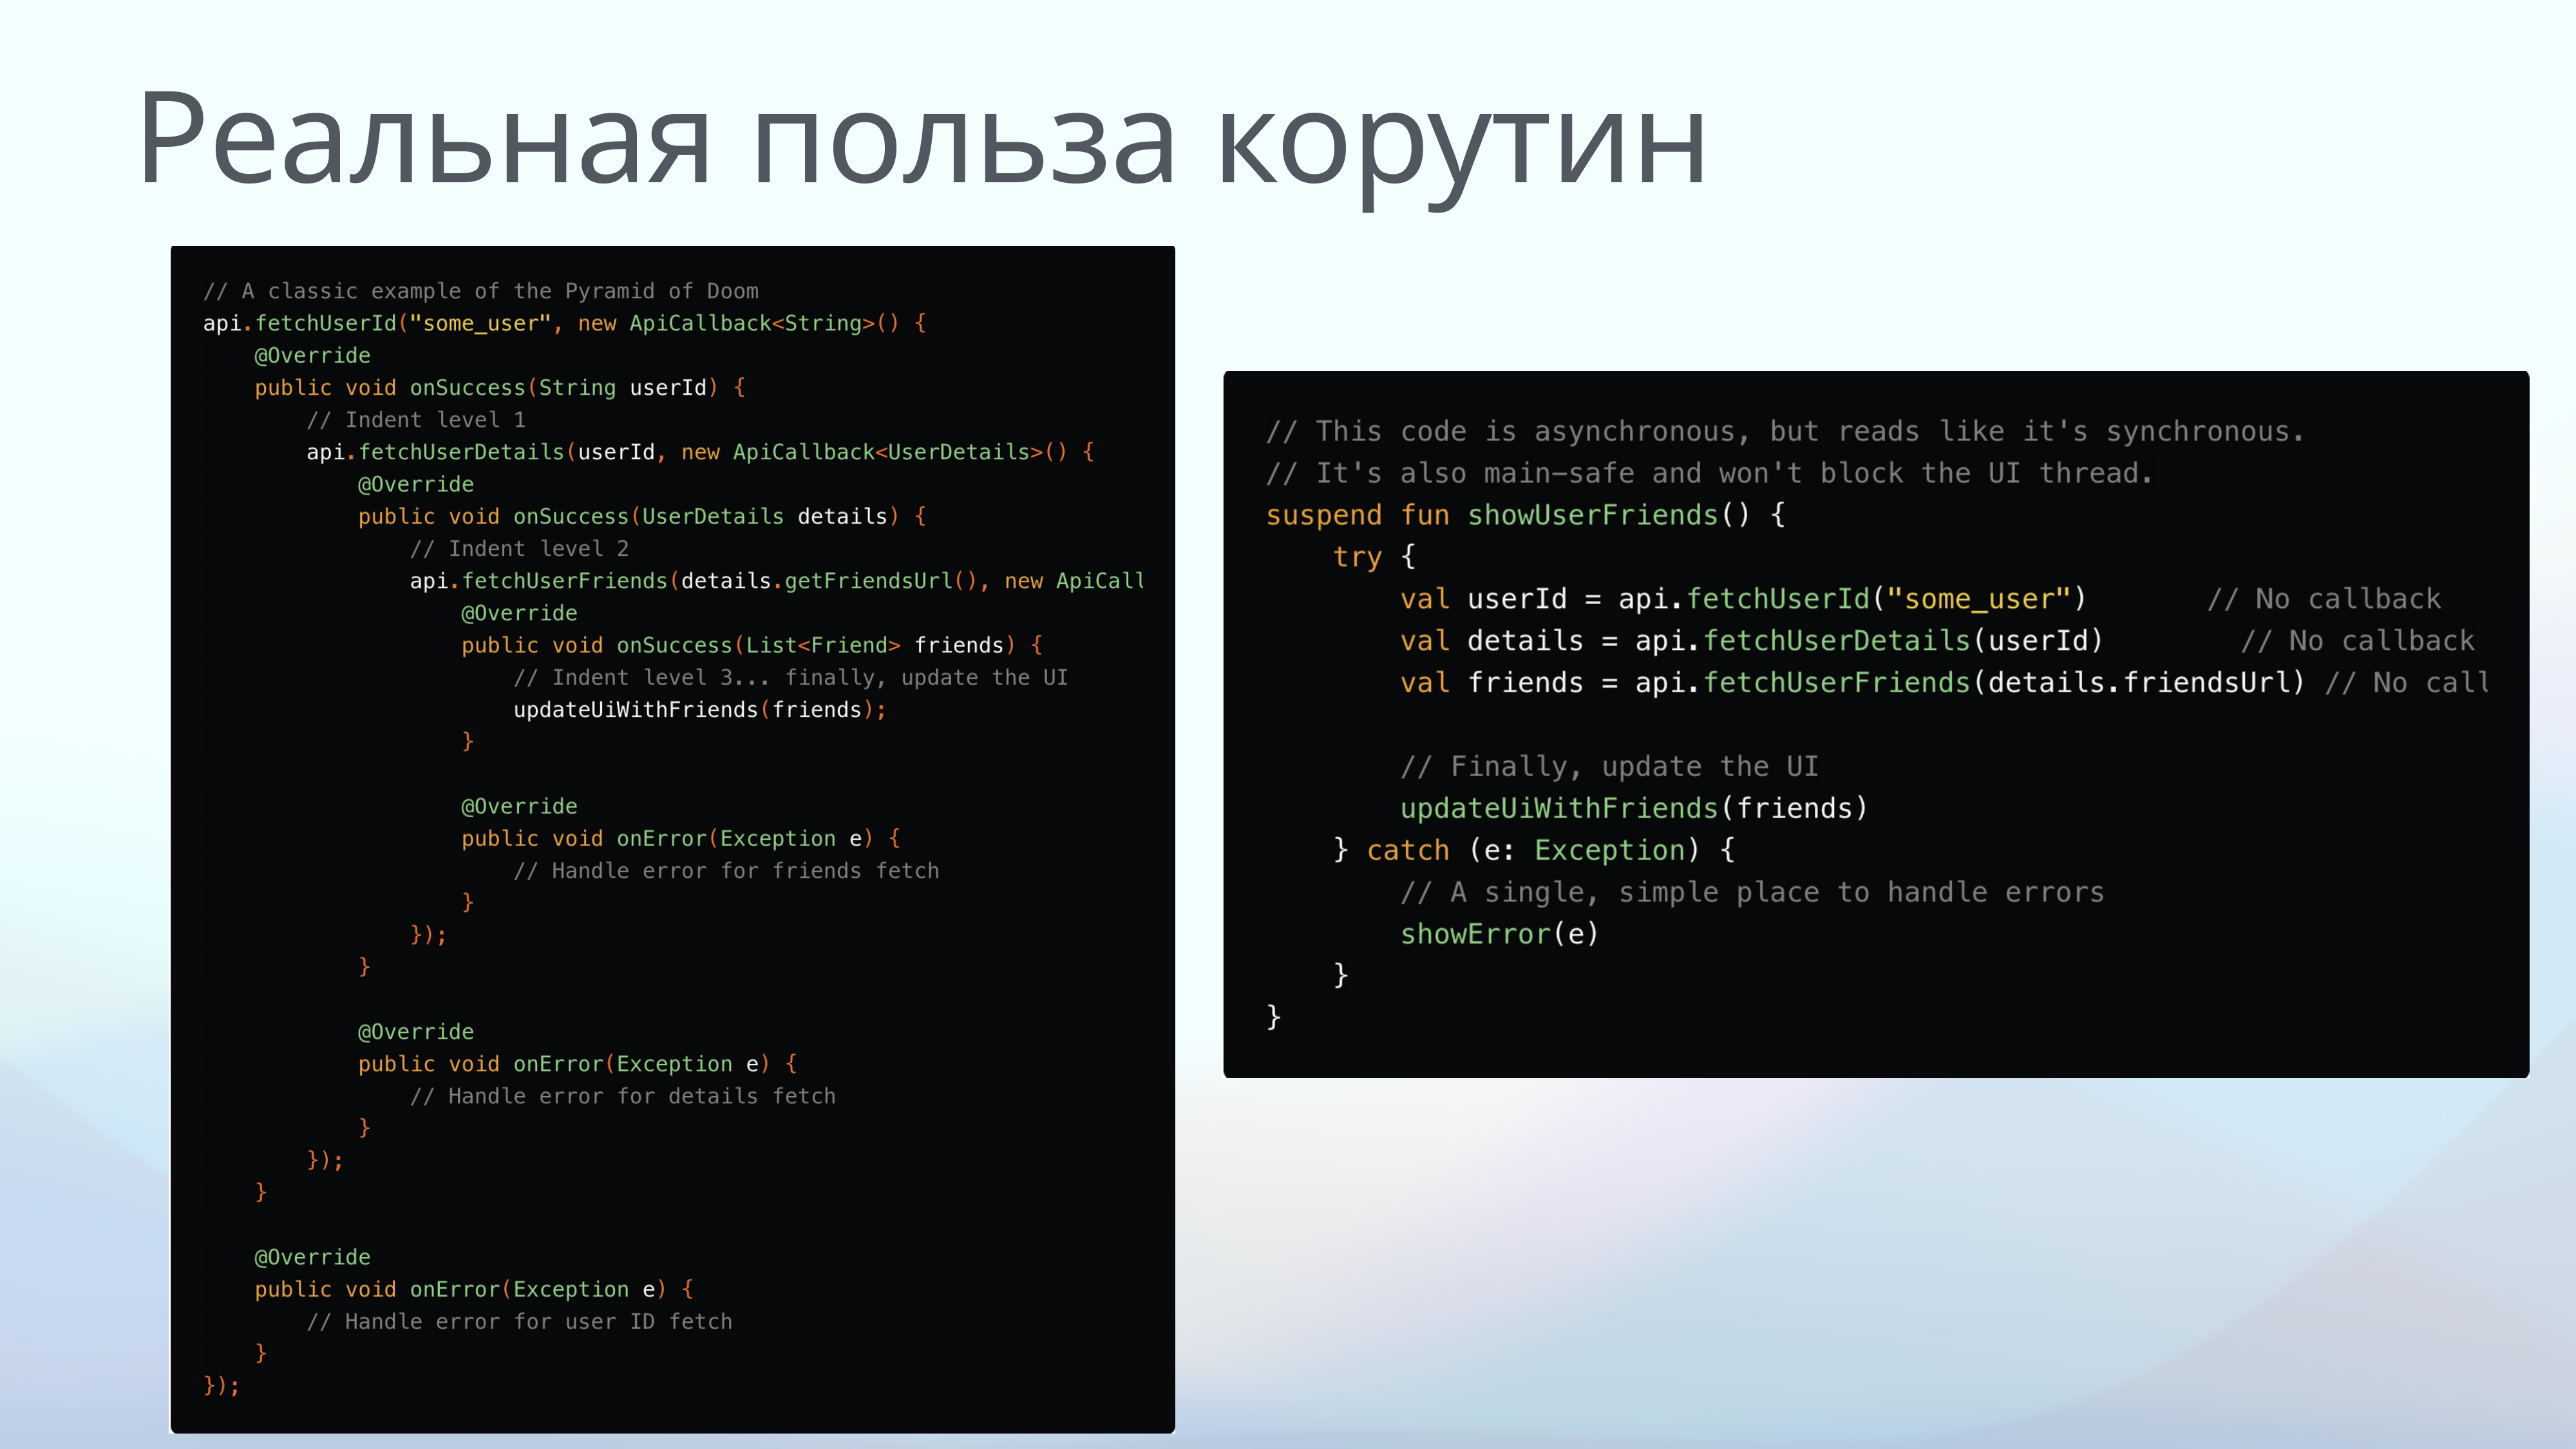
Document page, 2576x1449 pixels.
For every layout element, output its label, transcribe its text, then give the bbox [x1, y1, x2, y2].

picture [0, 0, 2576, 1449]
title Реальная польза корутин [127, 66, 2449, 246]
